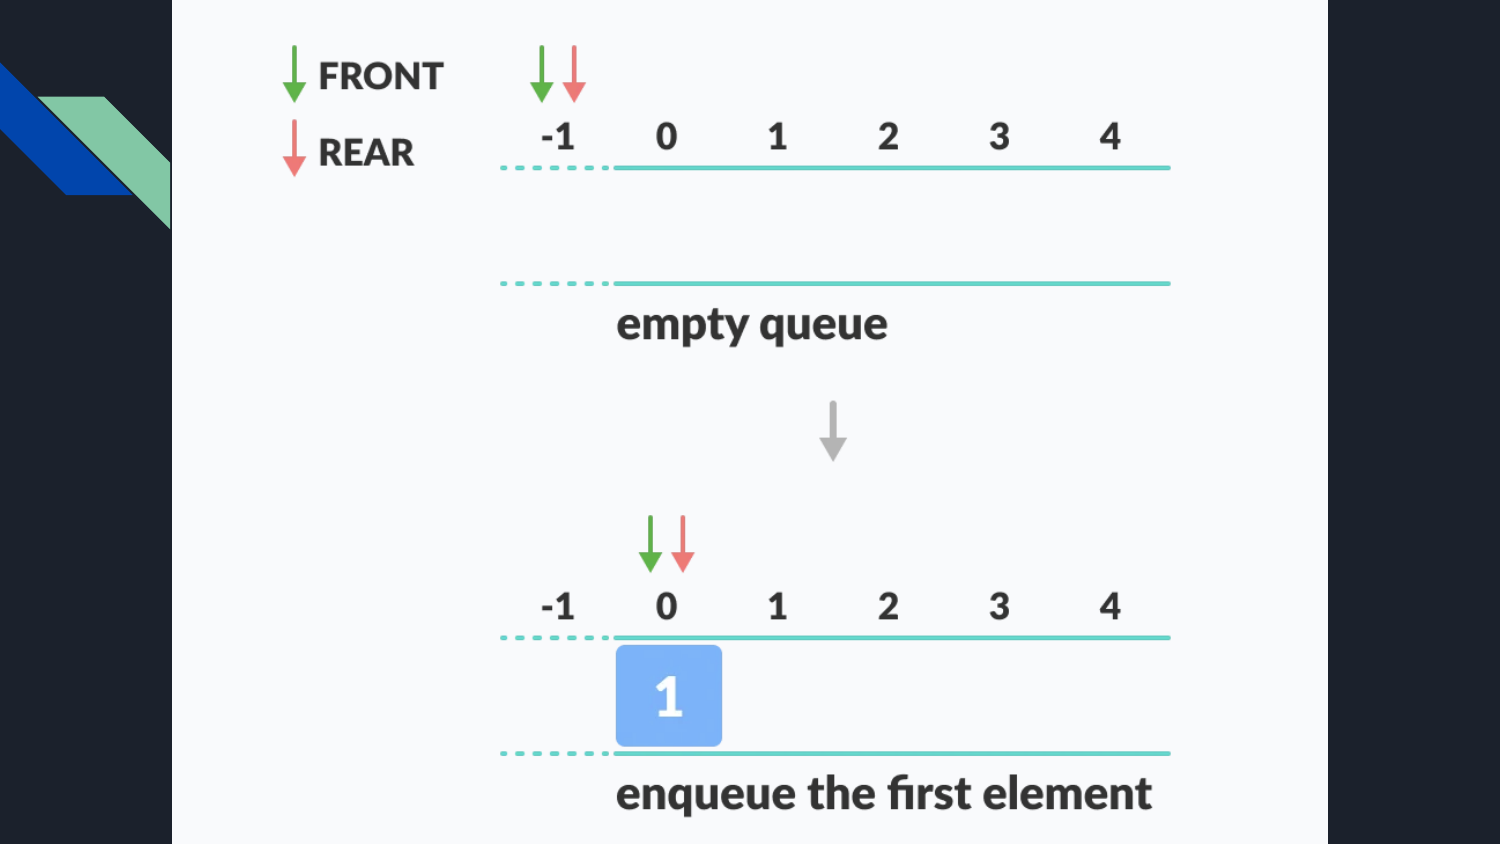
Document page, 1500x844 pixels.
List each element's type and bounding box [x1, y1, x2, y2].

picture [171, 0, 1329, 844]
